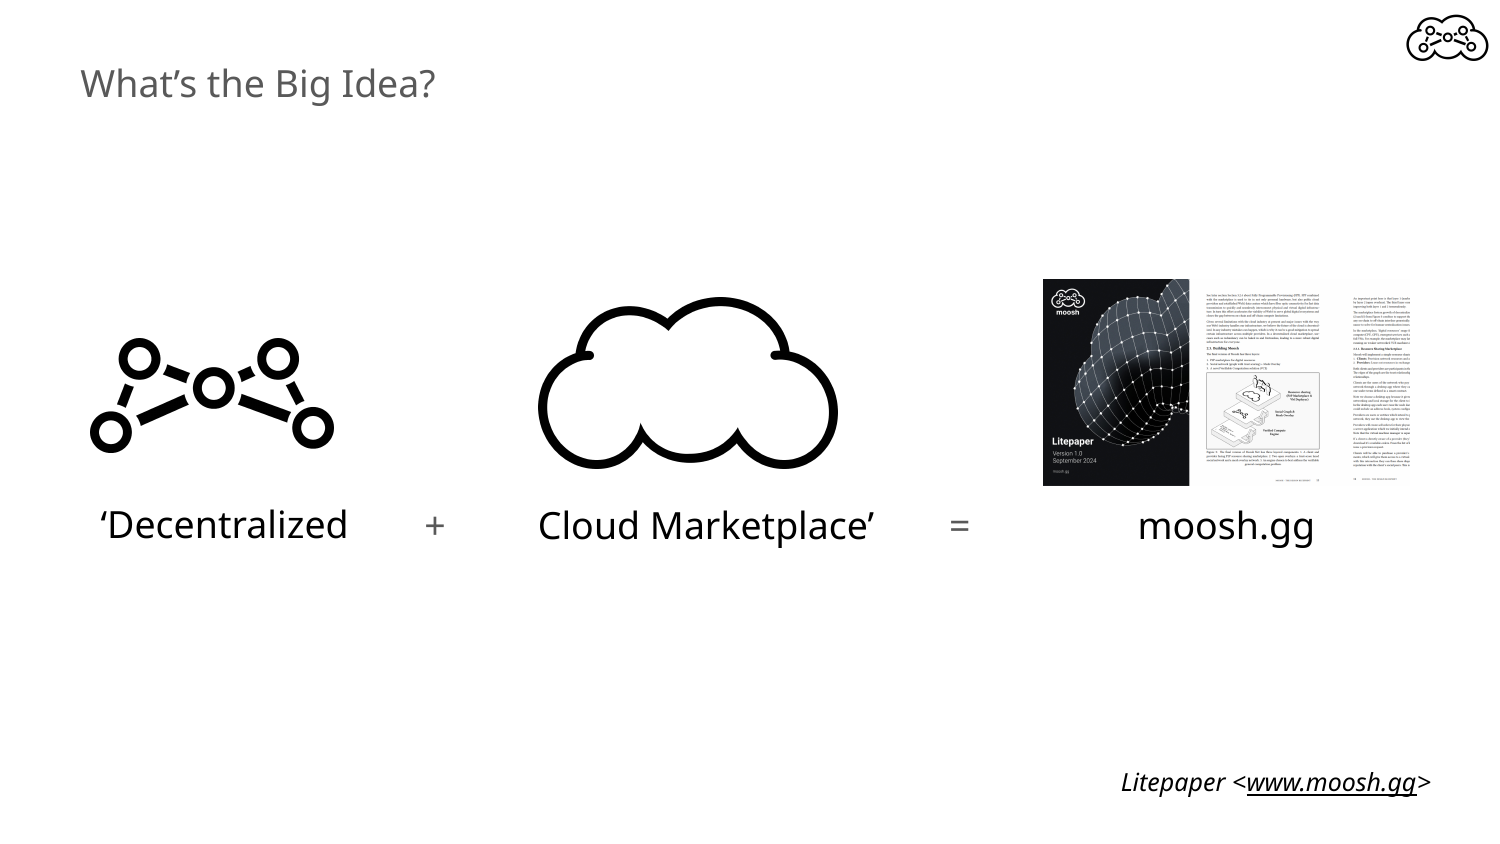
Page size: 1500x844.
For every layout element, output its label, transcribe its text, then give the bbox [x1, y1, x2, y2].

text_box Litepaper <www.moosh.gg> [1105, 751, 1483, 812]
picture [538, 296, 838, 469]
text_box = [934, 487, 1003, 563]
text_box moosh.gg [1043, 493, 1410, 563]
picture [89, 338, 334, 454]
text_box Cloud Marketplace’ [513, 487, 899, 563]
text_box ‘Decentralized [85, 485, 374, 565]
picture [1042, 279, 1410, 486]
picture [1405, 4, 1490, 90]
text_box + [409, 487, 479, 563]
text_box What’s the Big Idea? [65, 44, 542, 129]
